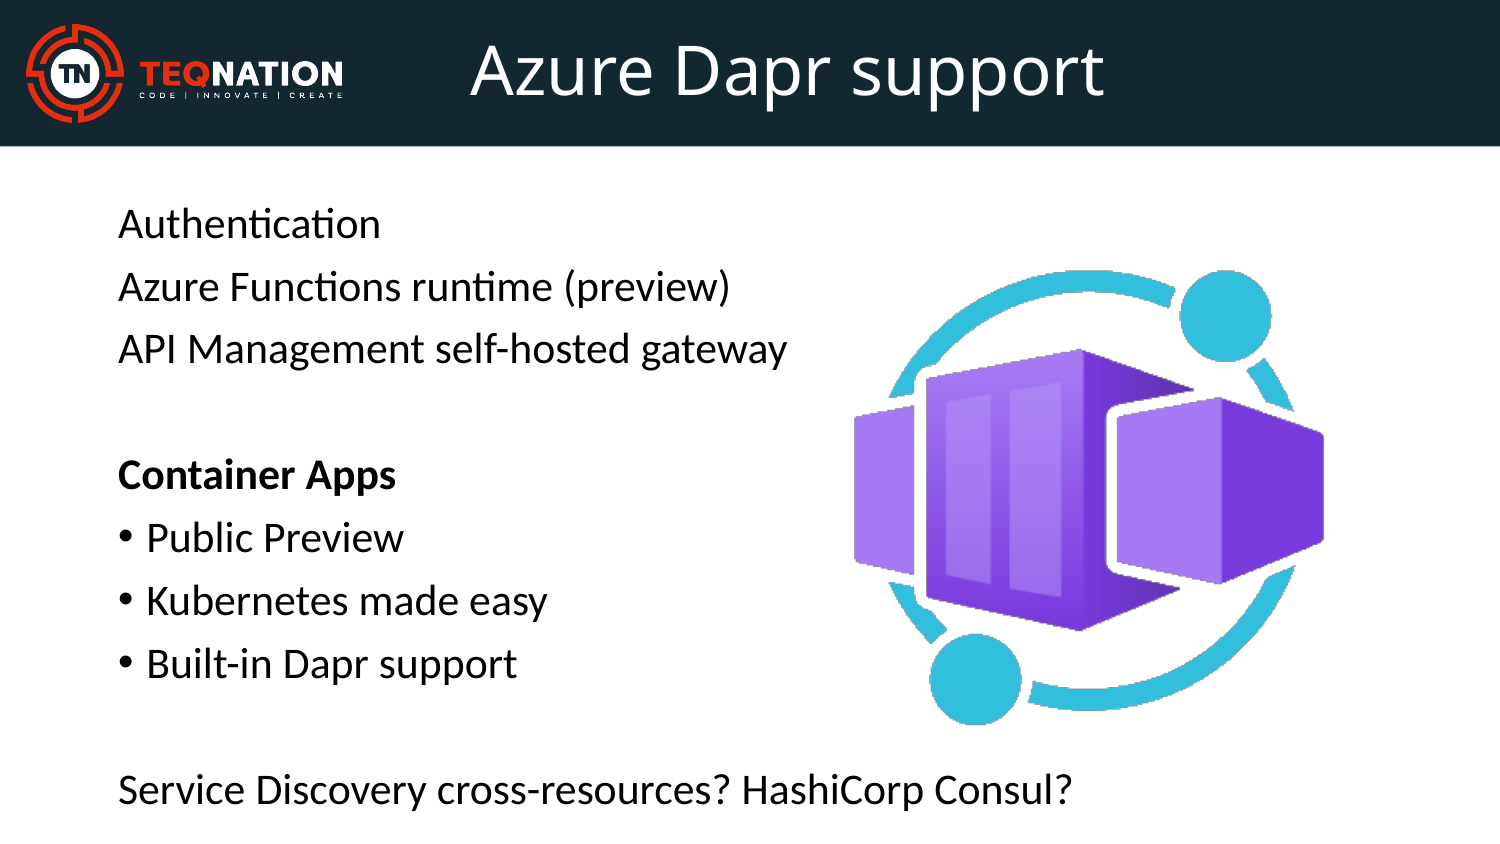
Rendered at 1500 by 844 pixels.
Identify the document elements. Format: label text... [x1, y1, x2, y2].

picture [26, 24, 342, 123]
list Authentication Azure Functions runtime (preview) API Management self-hosted gateway Container Apps Public Preview Kubernetes made easy Built-in Dapr support Service Discovery cross-resources? HashiCorp Consul? [103, 192, 628, 728]
title Azure Dapr support [455, 0, 1500, 155]
text_box [0, 0, 455, 147]
picture [628, 141, 1500, 780]
